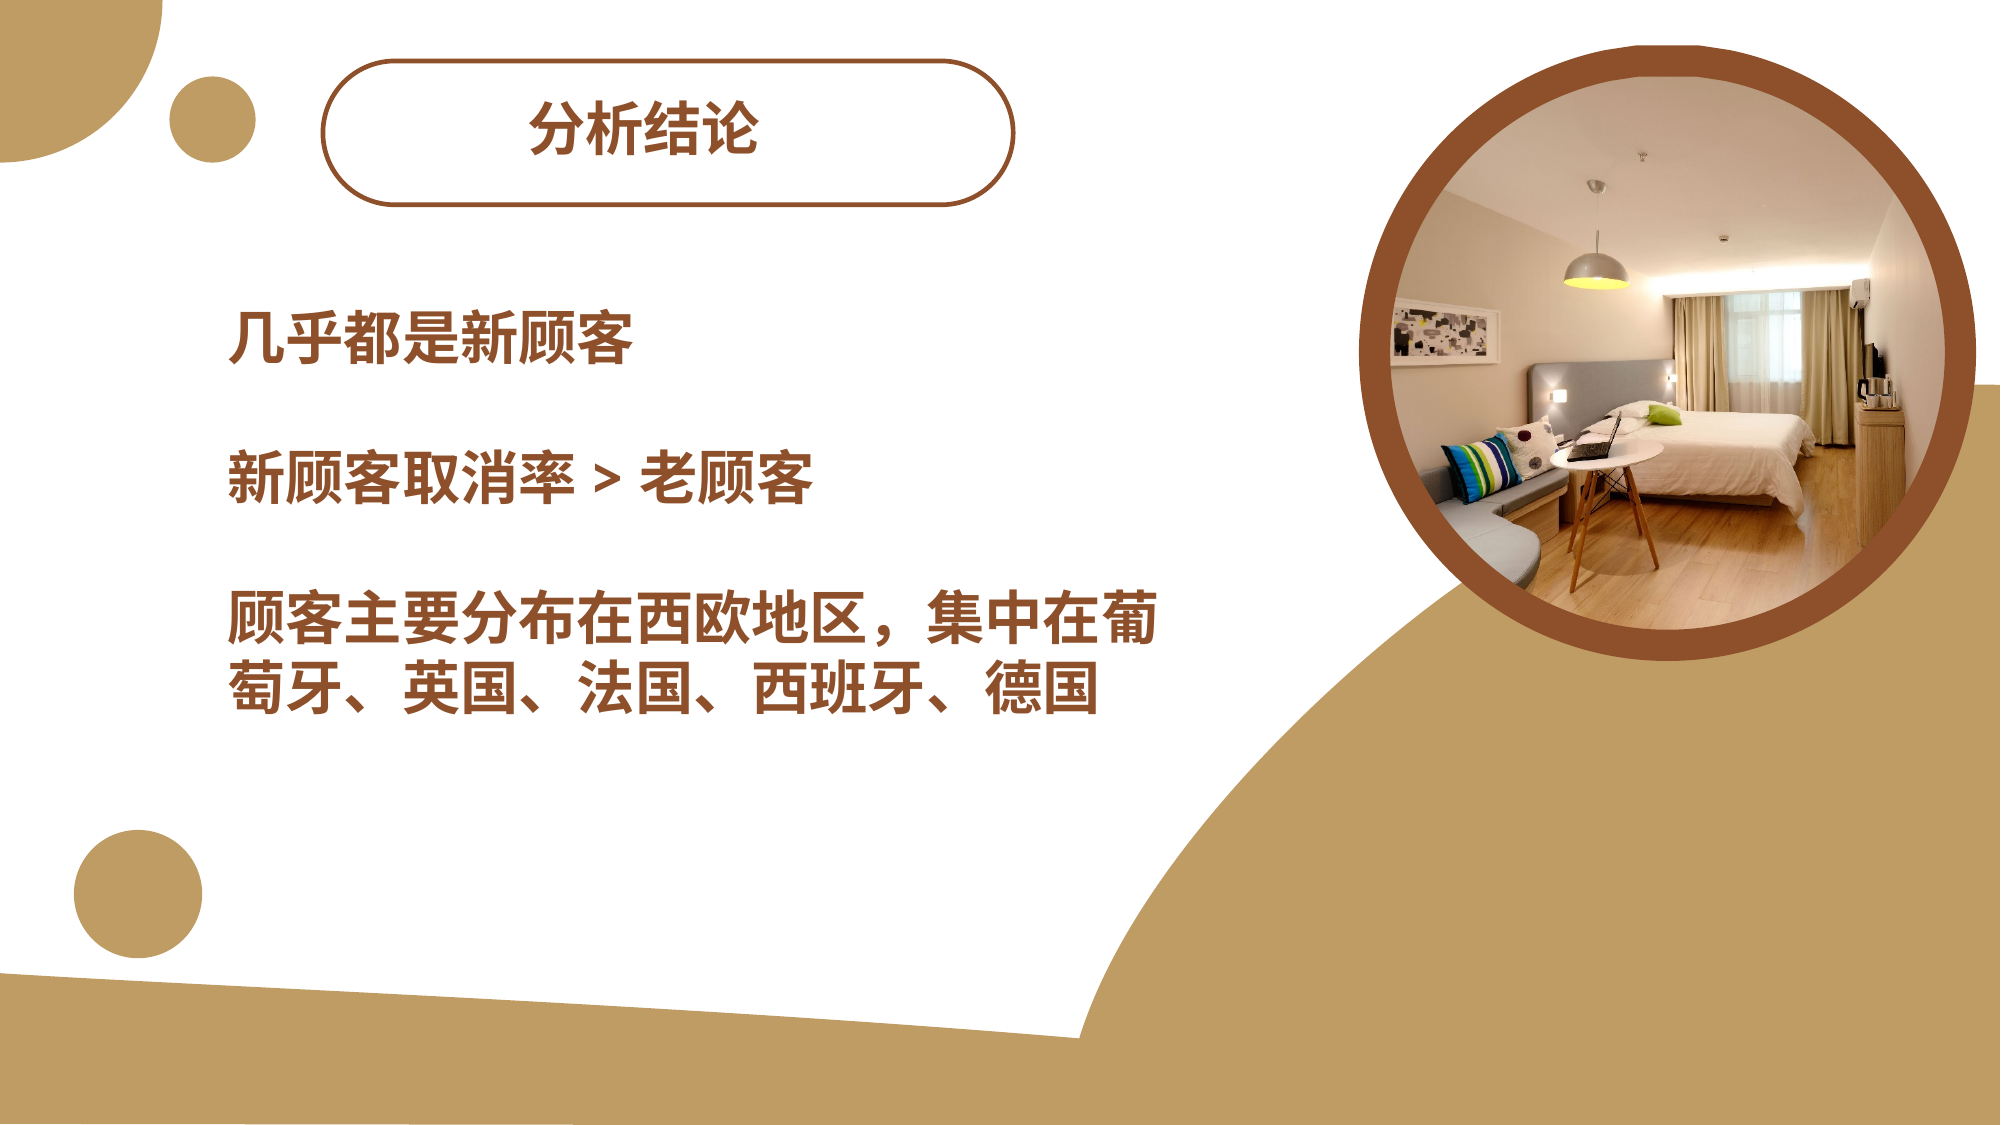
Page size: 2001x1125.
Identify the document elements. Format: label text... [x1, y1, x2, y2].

text_box [168, 75, 257, 164]
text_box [322, 60, 1014, 205]
text_box [0, 972, 1078, 1125]
text_box [72, 828, 204, 960]
text_box 几乎都是新顾客 新顾客取消率>老顾客 顾客主要分布在西欧地区，集中在葡萄牙、英国、法国、西班牙、德国 [212, 293, 1202, 729]
picture [1374, 60, 1961, 646]
text_box [0, 0, 164, 164]
text_box [1063, 383, 2000, 1125]
